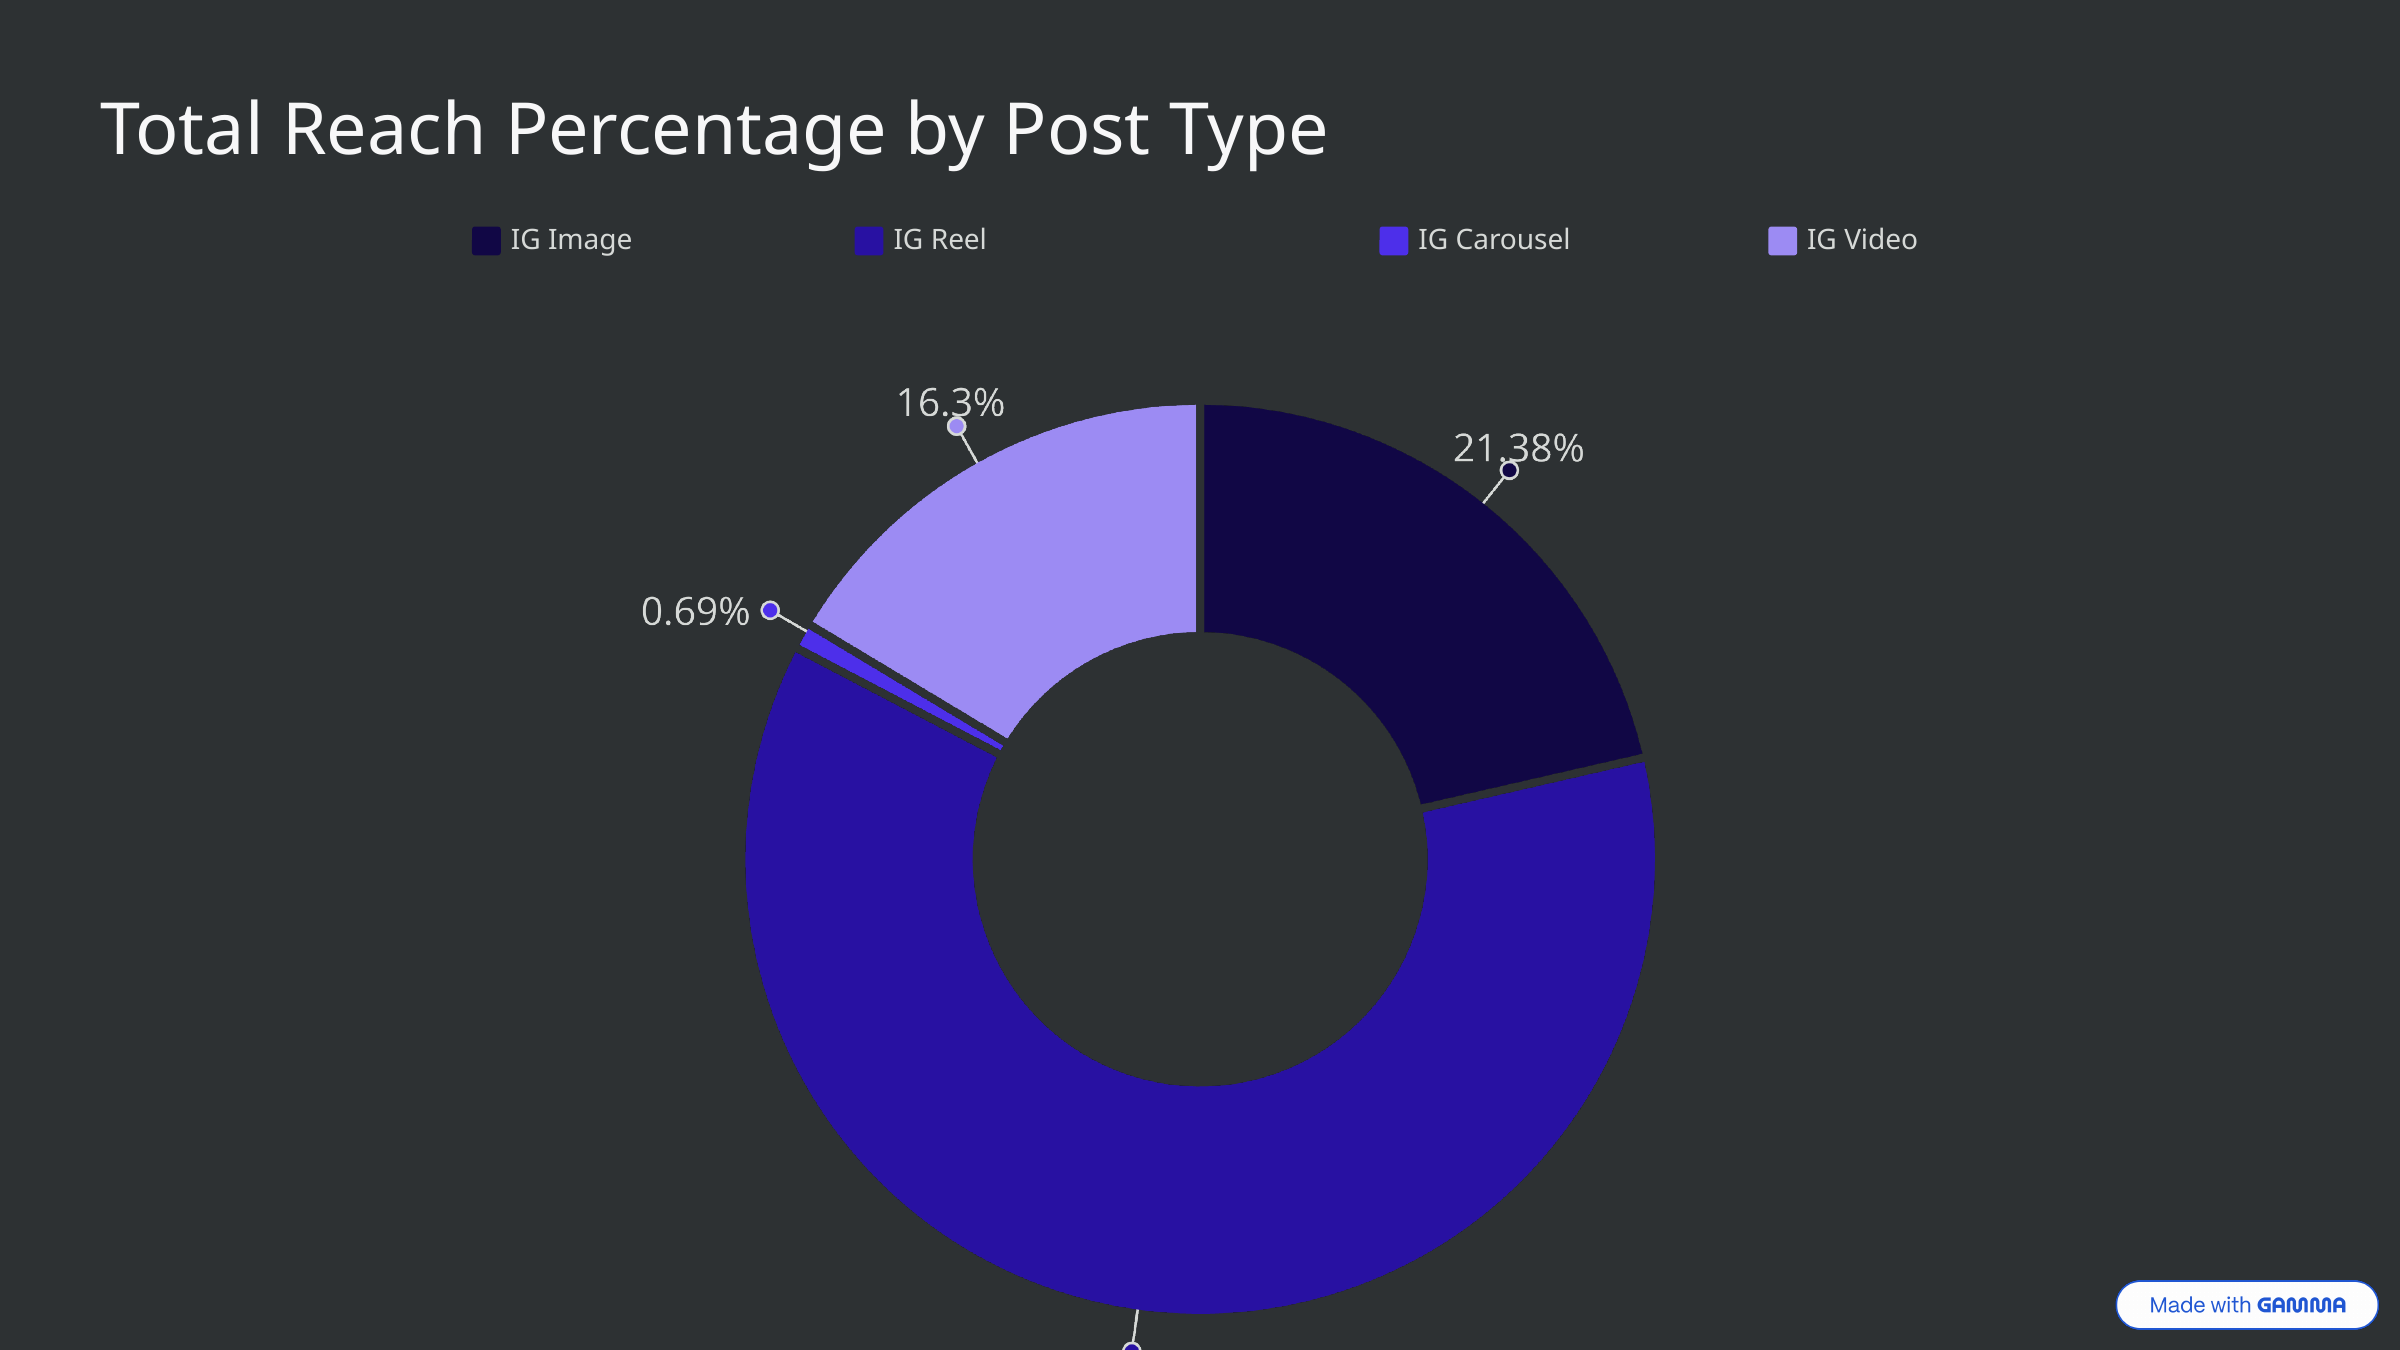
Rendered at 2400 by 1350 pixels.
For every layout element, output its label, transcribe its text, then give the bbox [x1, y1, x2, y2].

text_box Total Reach Percentage by Post Type [100, 79, 1346, 170]
text_box [1768, 226, 1798, 256]
text_box IG Video [1807, 226, 1923, 256]
picture [100, 260, 2389, 1350]
text_box [1379, 226, 1409, 256]
text_box IG Image [510, 226, 632, 256]
text_box [471, 226, 501, 256]
text_box [854, 226, 884, 256]
text_box IG Carousel [1418, 226, 1577, 256]
text_box IG Reel [893, 226, 990, 256]
